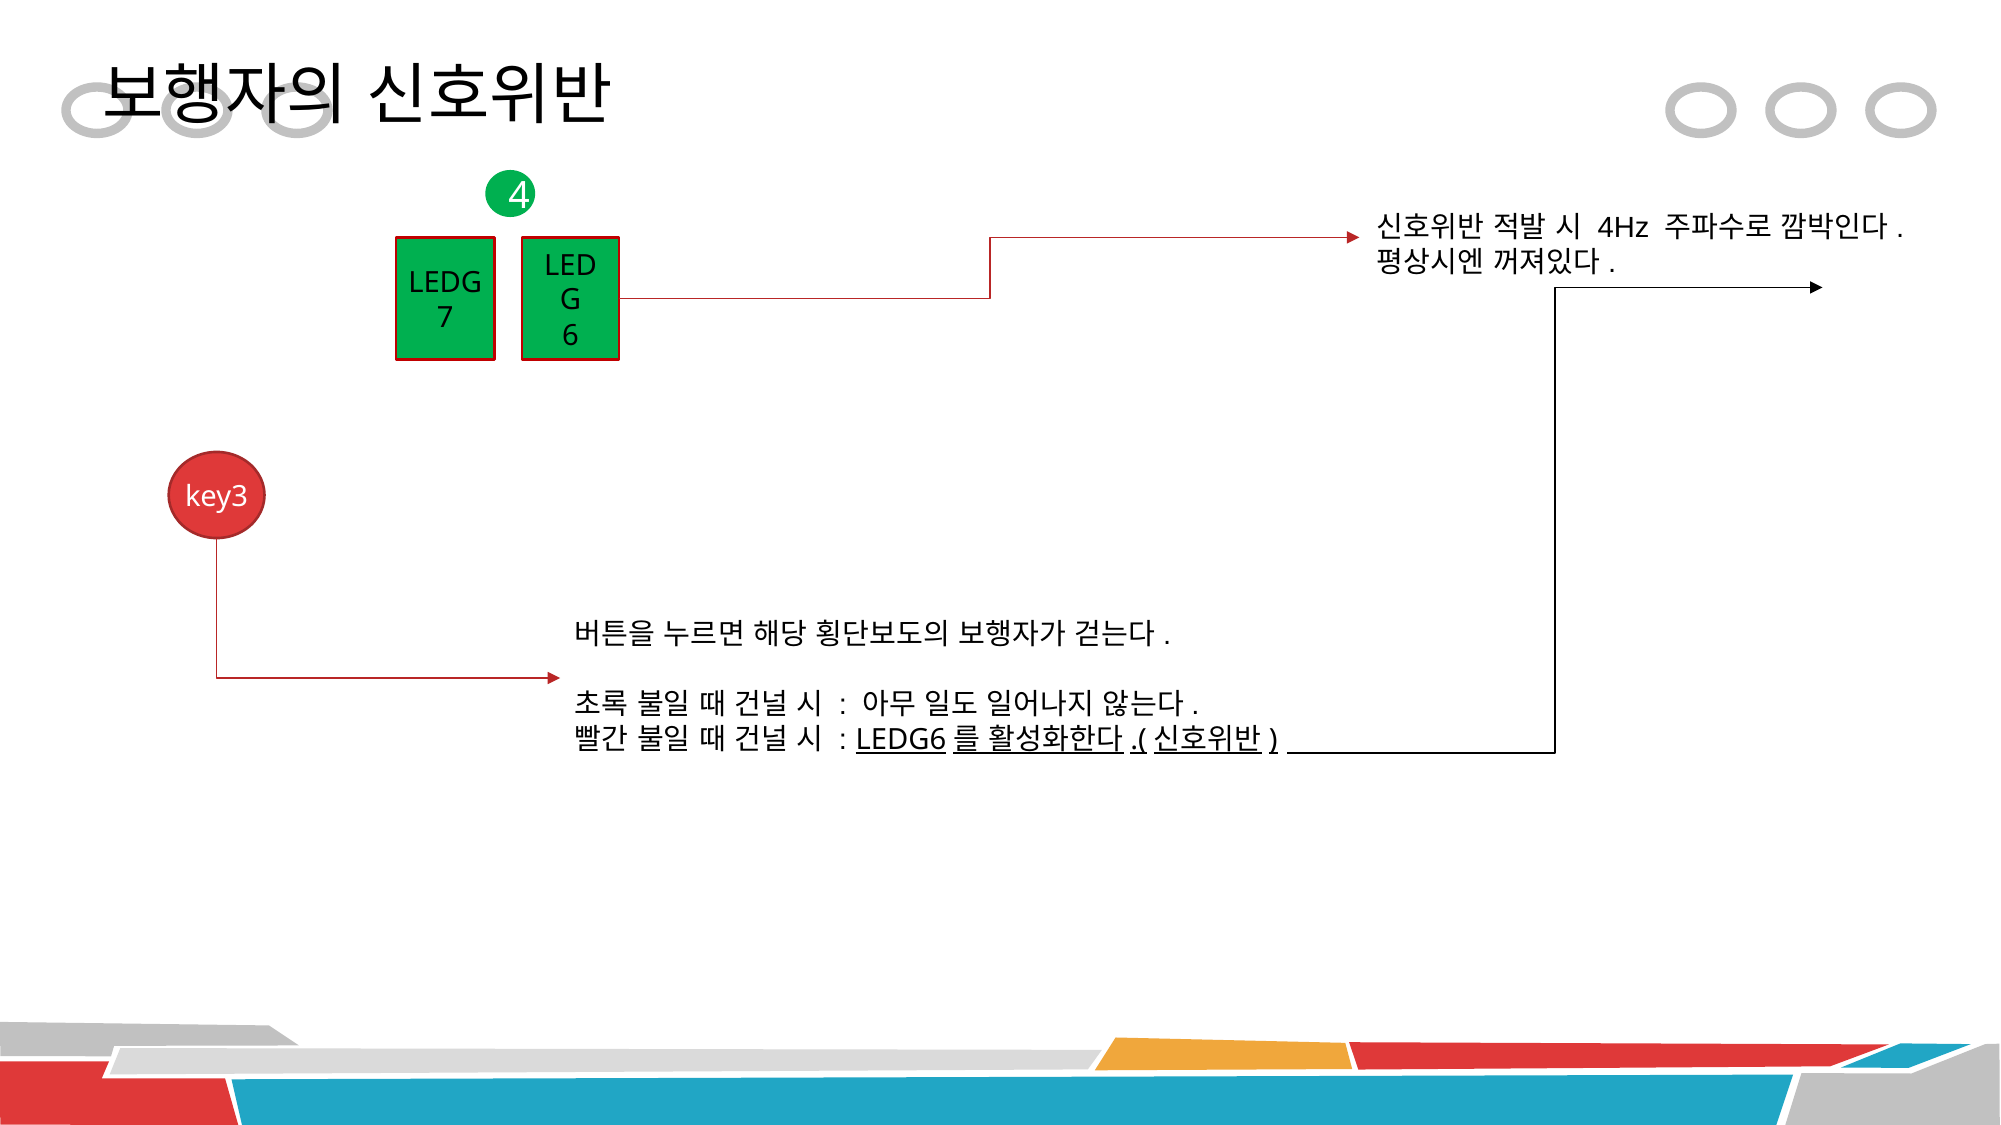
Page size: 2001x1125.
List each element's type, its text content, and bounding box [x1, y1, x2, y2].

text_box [1287, 287, 1823, 754]
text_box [318, 435, 459, 781]
text_box LEDG 6 [521, 236, 620, 361]
text_box key3 [167, 450, 266, 540]
text_box 4 [485, 169, 536, 218]
text_box 버튼을 누르면 해당 횡단보도의 보행자가 걷는다. 초록 불일 때 건널 시 : 아무 일도 일어나지 않는다. 빨간 불일 때 건널 시 : LEDG6를 활성화한다.(신호위반) [560, 608, 1364, 763]
text_box LEDG 7 [395, 236, 496, 361]
text_box 보행자의 신호위반 [87, 44, 980, 139]
text_box 신호위반 적발 시 4Hz 주파수로 깜박인다. 평상시엔 꺼져있다. [1376, 171, 1920, 286]
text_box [618, 237, 1360, 299]
